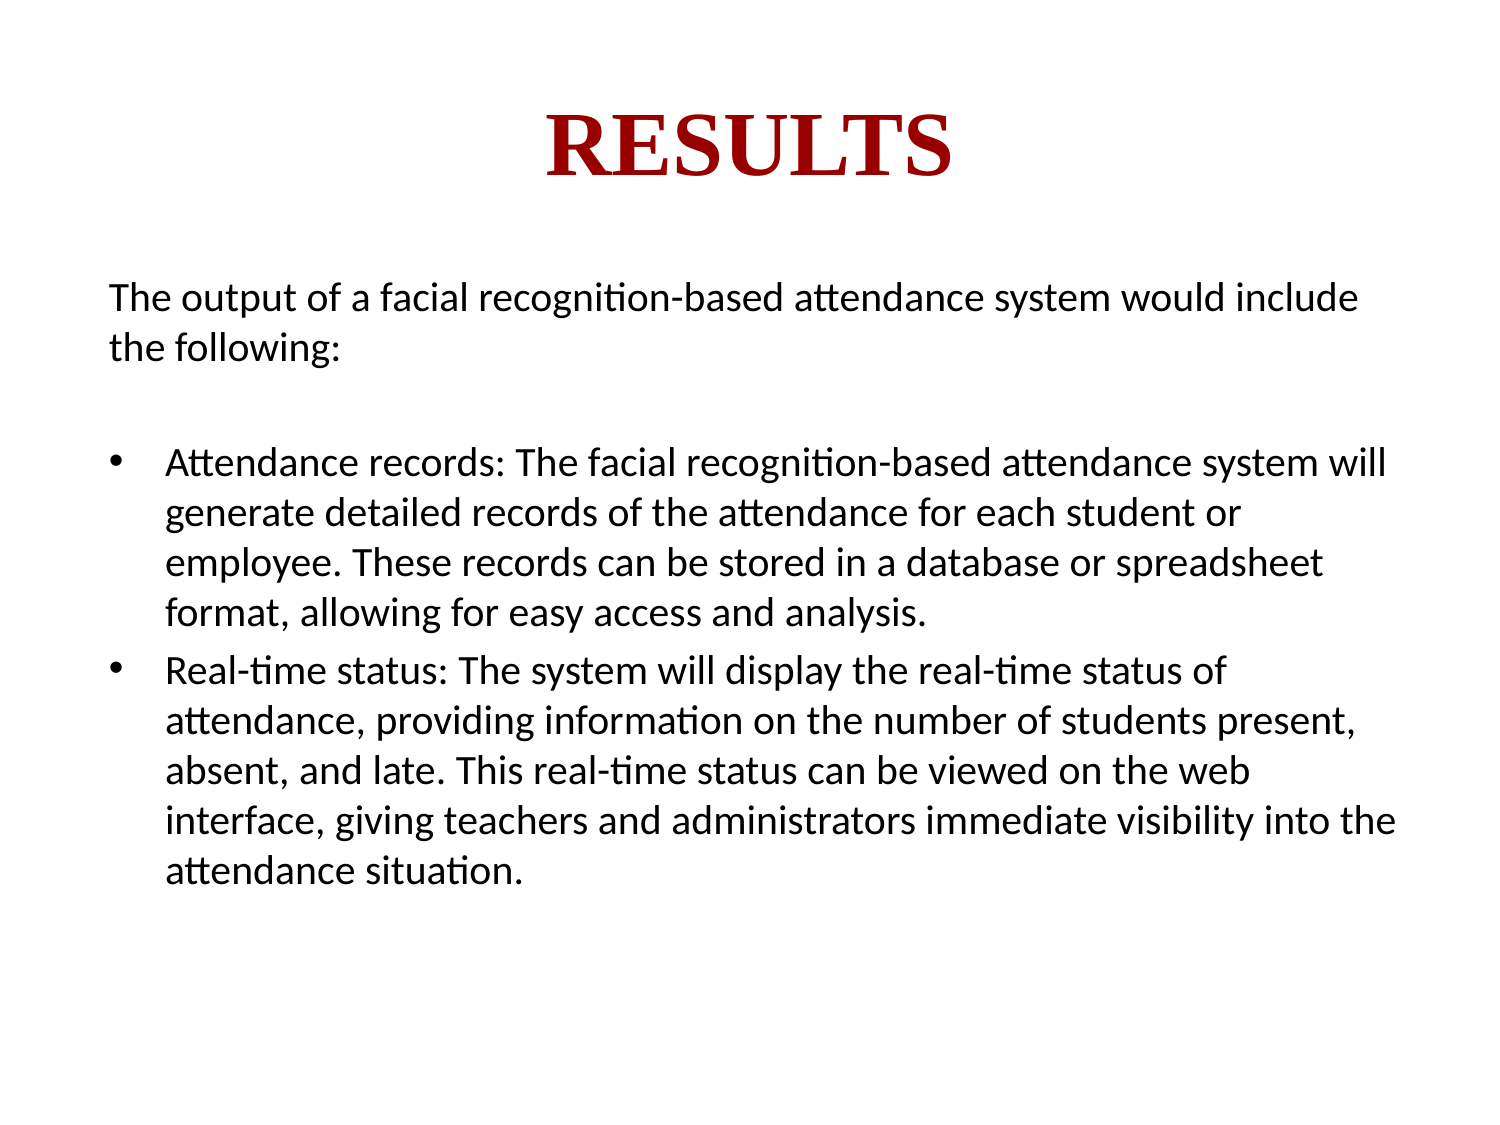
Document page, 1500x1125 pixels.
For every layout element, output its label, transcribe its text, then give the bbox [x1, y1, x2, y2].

list The output of a facial recognition-based attendance system would include the following: Attendance records: The facial recognition-based attendance system will generate detailed records of the attendance for each student or employee. These records can be stored in a database or spreadsheet format, allowing for easy access and analysis. Real-time status: The system will display the real-time status of attendance, providing information on the number of students present, absent, and late. This real-time status can be viewed on the web interface, giving teachers and administrators immediate visibility into the attendance situation. [75, 262, 1425, 1005]
title RESULTS [75, 45, 1425, 233]
